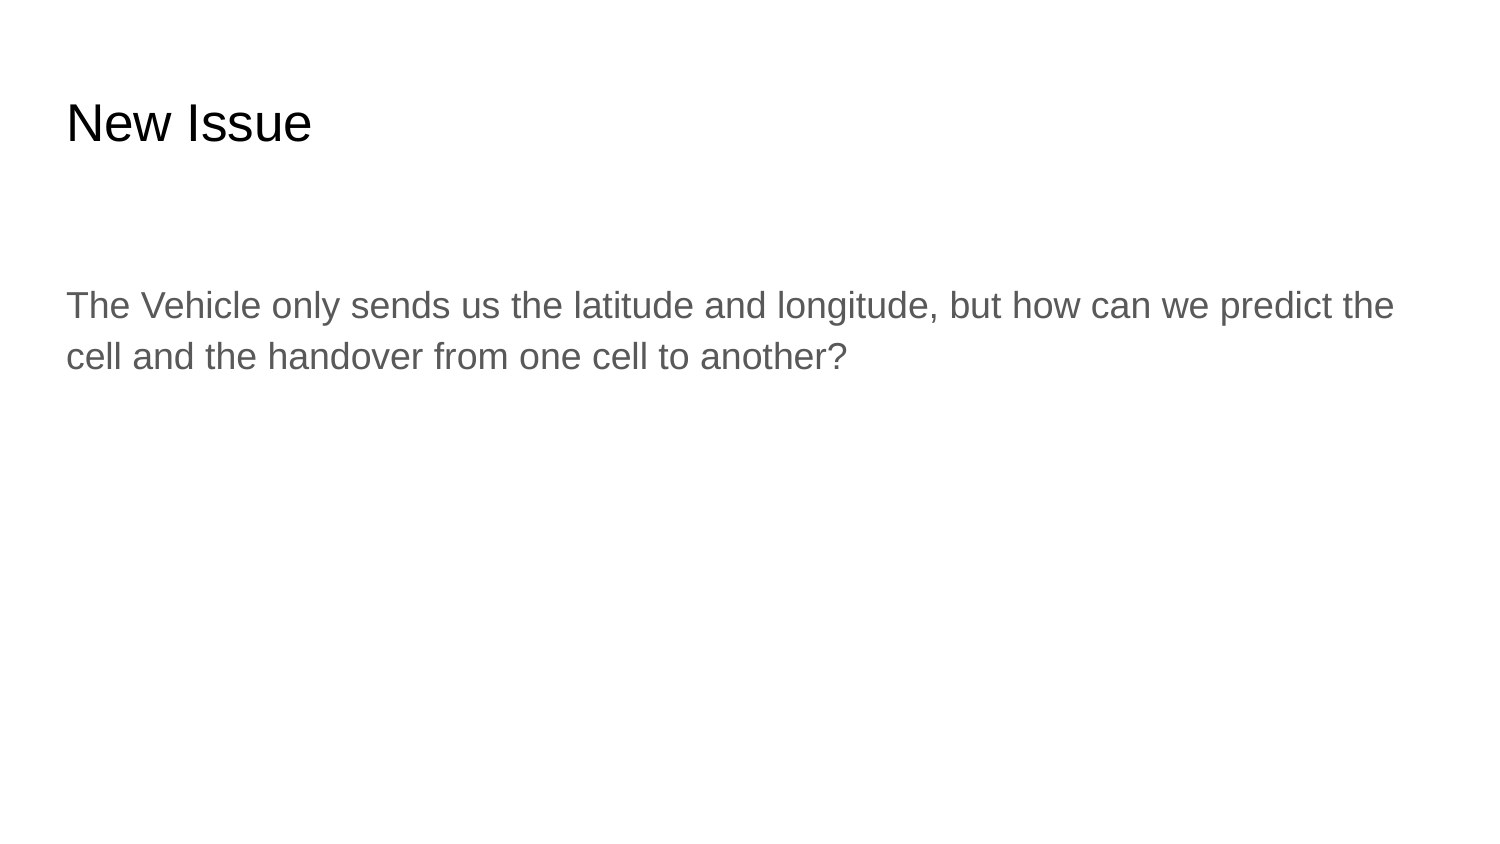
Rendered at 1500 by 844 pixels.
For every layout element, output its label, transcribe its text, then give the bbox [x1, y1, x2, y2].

title New Issue [51, 72, 1449, 167]
list The Vehicle only sends us the latitude and longitude, but how can we predict the cell and the handover from one cell to another? [51, 189, 1449, 750]
